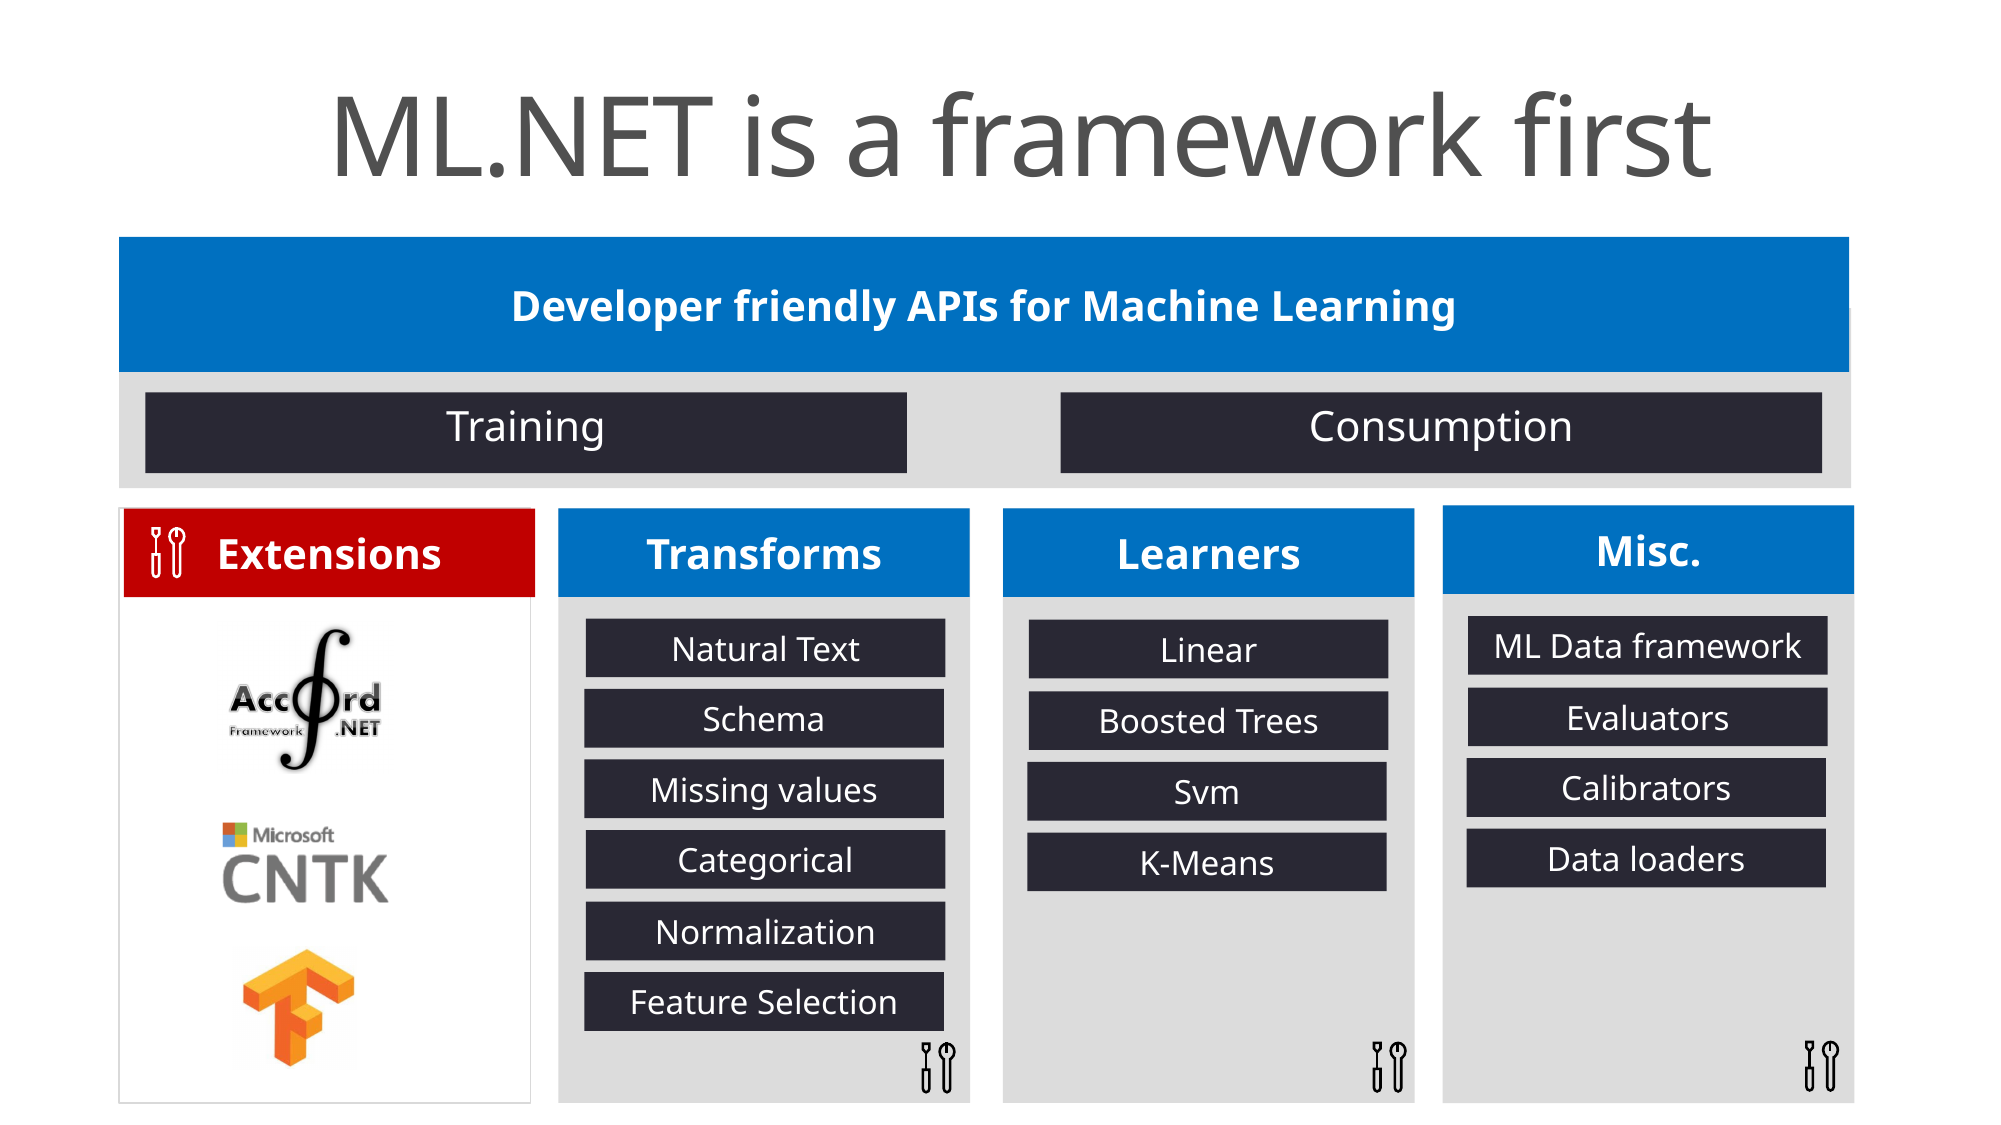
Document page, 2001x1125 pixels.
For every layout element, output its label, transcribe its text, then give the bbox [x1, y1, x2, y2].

text_box [119, 308, 1852, 489]
text_box Evaluators [1468, 687, 1828, 747]
text_box [118, 508, 531, 1103]
text_box [169, 528, 185, 577]
text_box Calibrators [1466, 758, 1826, 817]
text_box Natural Text [585, 618, 946, 678]
text_box Transforms [558, 508, 970, 597]
text_box [558, 508, 971, 1103]
picture [212, 811, 398, 913]
text_box Consumption [1060, 392, 1823, 474]
text_box Boosted Trees [1028, 691, 1389, 750]
text_box [1823, 1041, 1838, 1091]
text_box [152, 528, 160, 577]
text_box ML.NET is a framework first [75, 21, 1967, 202]
text_box [1002, 508, 1415, 1103]
text_box K-Means [1027, 832, 1387, 892]
text_box [922, 1043, 930, 1093]
text_box Linear [1028, 619, 1389, 679]
text_box Extensions [123, 508, 536, 598]
picture [216, 621, 394, 774]
text_box [1390, 1042, 1406, 1092]
text_box [1373, 1042, 1381, 1092]
text_box Developer friendly APIs for Machine Learning [119, 236, 1850, 372]
text_box [1442, 594, 1855, 1104]
picture [232, 946, 357, 1070]
text_box Categorical [585, 830, 946, 889]
text_box Misc. [1442, 505, 1855, 594]
text_box Missing values [584, 759, 944, 819]
text_box Feature Selection [584, 972, 944, 1031]
text_box Learners [1003, 508, 1415, 597]
text_box ML Data framework [1468, 616, 1828, 675]
text_box Schema [584, 688, 944, 748]
text_box Data loaders [1466, 828, 1826, 888]
text_box Training [145, 392, 907, 474]
text_box Normalization [585, 901, 946, 961]
text_box Svm [1027, 761, 1387, 821]
text_box [939, 1043, 955, 1093]
text_box [1806, 1041, 1813, 1091]
